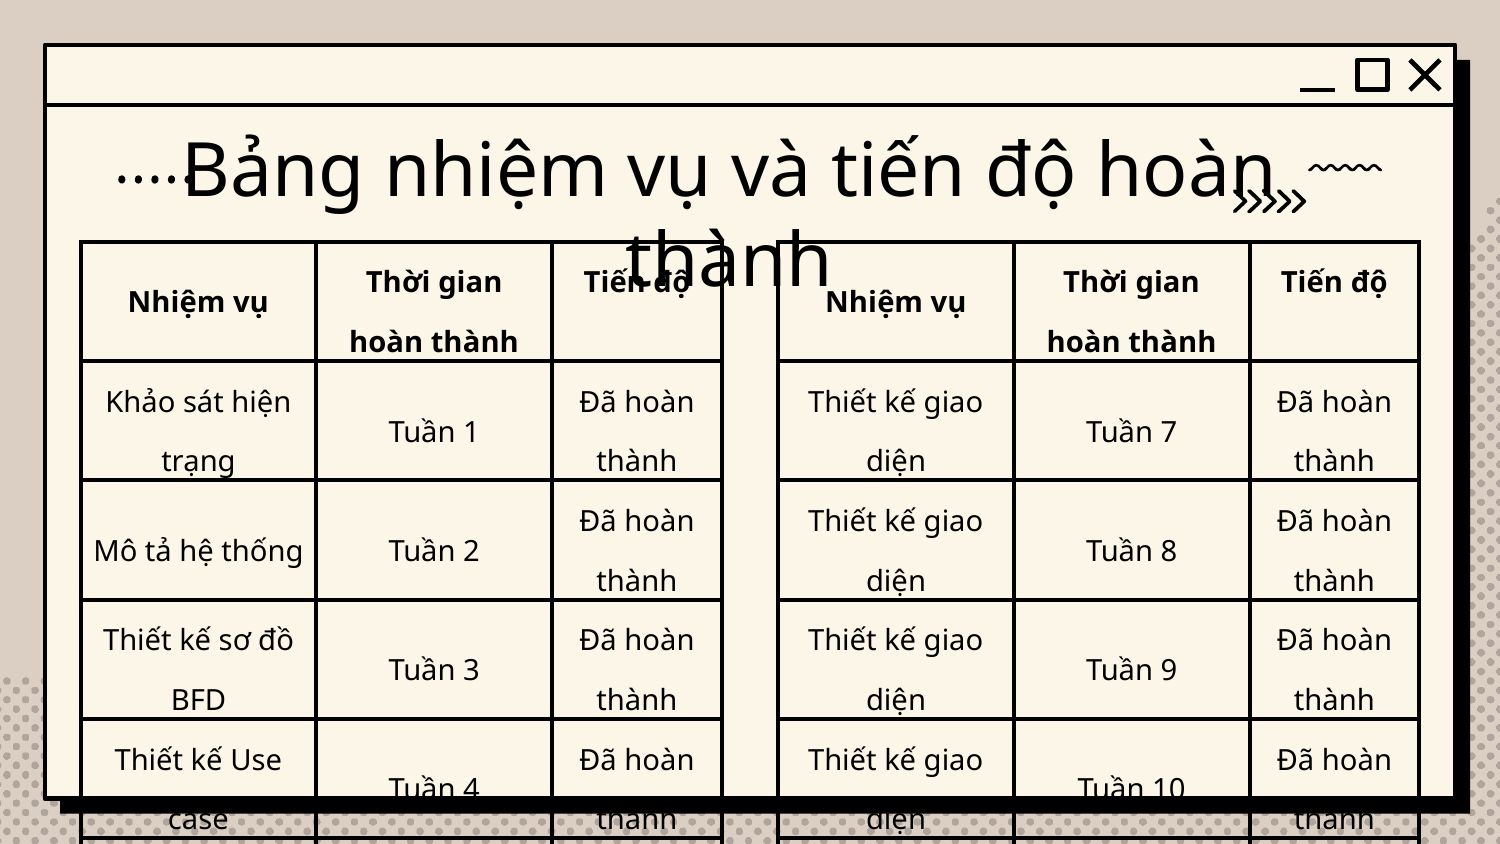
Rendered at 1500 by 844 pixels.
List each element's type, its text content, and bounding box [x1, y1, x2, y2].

table_header Thời gian hoàn thành [1016, 244, 1248, 359]
table_cell Tuần 4 [318, 721, 550, 836]
table_cell Đã hoàn thành [1252, 363, 1417, 478]
table_cell Tuần 11 [1016, 840, 1248, 844]
table_header Nhiệm vụ [83, 244, 314, 359]
text_box [1308, 163, 1383, 172]
table_cell Thiết kế sơ đồ BFD [83, 602, 314, 717]
table_cell Mô tả hệ thống [83, 482, 314, 598]
title Bảng nhiệm vụ và tiến độ hoàn thành [96, 106, 1362, 220]
table_cell Thiết kế ERD [83, 840, 314, 844]
table_header Tiến độ [1252, 244, 1417, 359]
text_box [1233, 189, 1248, 213]
text_box [1291, 189, 1307, 213]
table_cell Đã hoàn thành [1252, 602, 1417, 717]
text_box [1261, 188, 1277, 213]
table_cell Tuần 8 [1016, 482, 1248, 598]
table_cell Tuần 5 [318, 840, 550, 844]
table_cell Thiết kế giao diện [780, 482, 1012, 598]
table_cell Thiết kế giao diện [780, 363, 1012, 478]
table_cell Đã hoàn thành [554, 721, 720, 836]
table_cell Tuần 2 [318, 482, 550, 598]
table_header Thời gian hoàn thành [318, 244, 550, 359]
table_cell Tuần 3 [318, 602, 550, 717]
table_cell Đã hoàn thành [554, 482, 720, 598]
text_box [1247, 189, 1262, 213]
table_cell Tuần 7 [1016, 363, 1248, 478]
table_cell Tuần 9 [1016, 602, 1248, 717]
text_box [134, 175, 142, 184]
table_cell Thiết kế Use case [83, 721, 314, 836]
table_cell Thiết kế giao diện [780, 602, 1012, 717]
text_box [1276, 189, 1292, 213]
table_header Tiến độ [554, 244, 720, 359]
table_header Nhiệm vụ [780, 244, 1012, 359]
text_box [151, 175, 159, 184]
text_box [118, 175, 126, 184]
table_cell Tuần 1 [318, 363, 550, 478]
table_cell Thiết kế giao diện [780, 721, 1012, 836]
table_cell Đã hoàn thành [554, 363, 720, 478]
table_cell Đã hoàn thành [1252, 482, 1417, 598]
table_cell Khảo sát hiện trạng [83, 363, 314, 478]
table_cell Đã hoàn thành [1252, 721, 1417, 836]
table_cell Kiểm thử và bảo trì [780, 840, 1012, 844]
table_cell Đã hoàn thành [554, 602, 720, 717]
table_cell Đã hoàn thành [1252, 840, 1417, 844]
table_cell Tuần 10 [1016, 721, 1248, 836]
text_box [167, 175, 175, 184]
table_cell Đã hoàn thành [554, 840, 720, 844]
text_box [184, 175, 192, 184]
